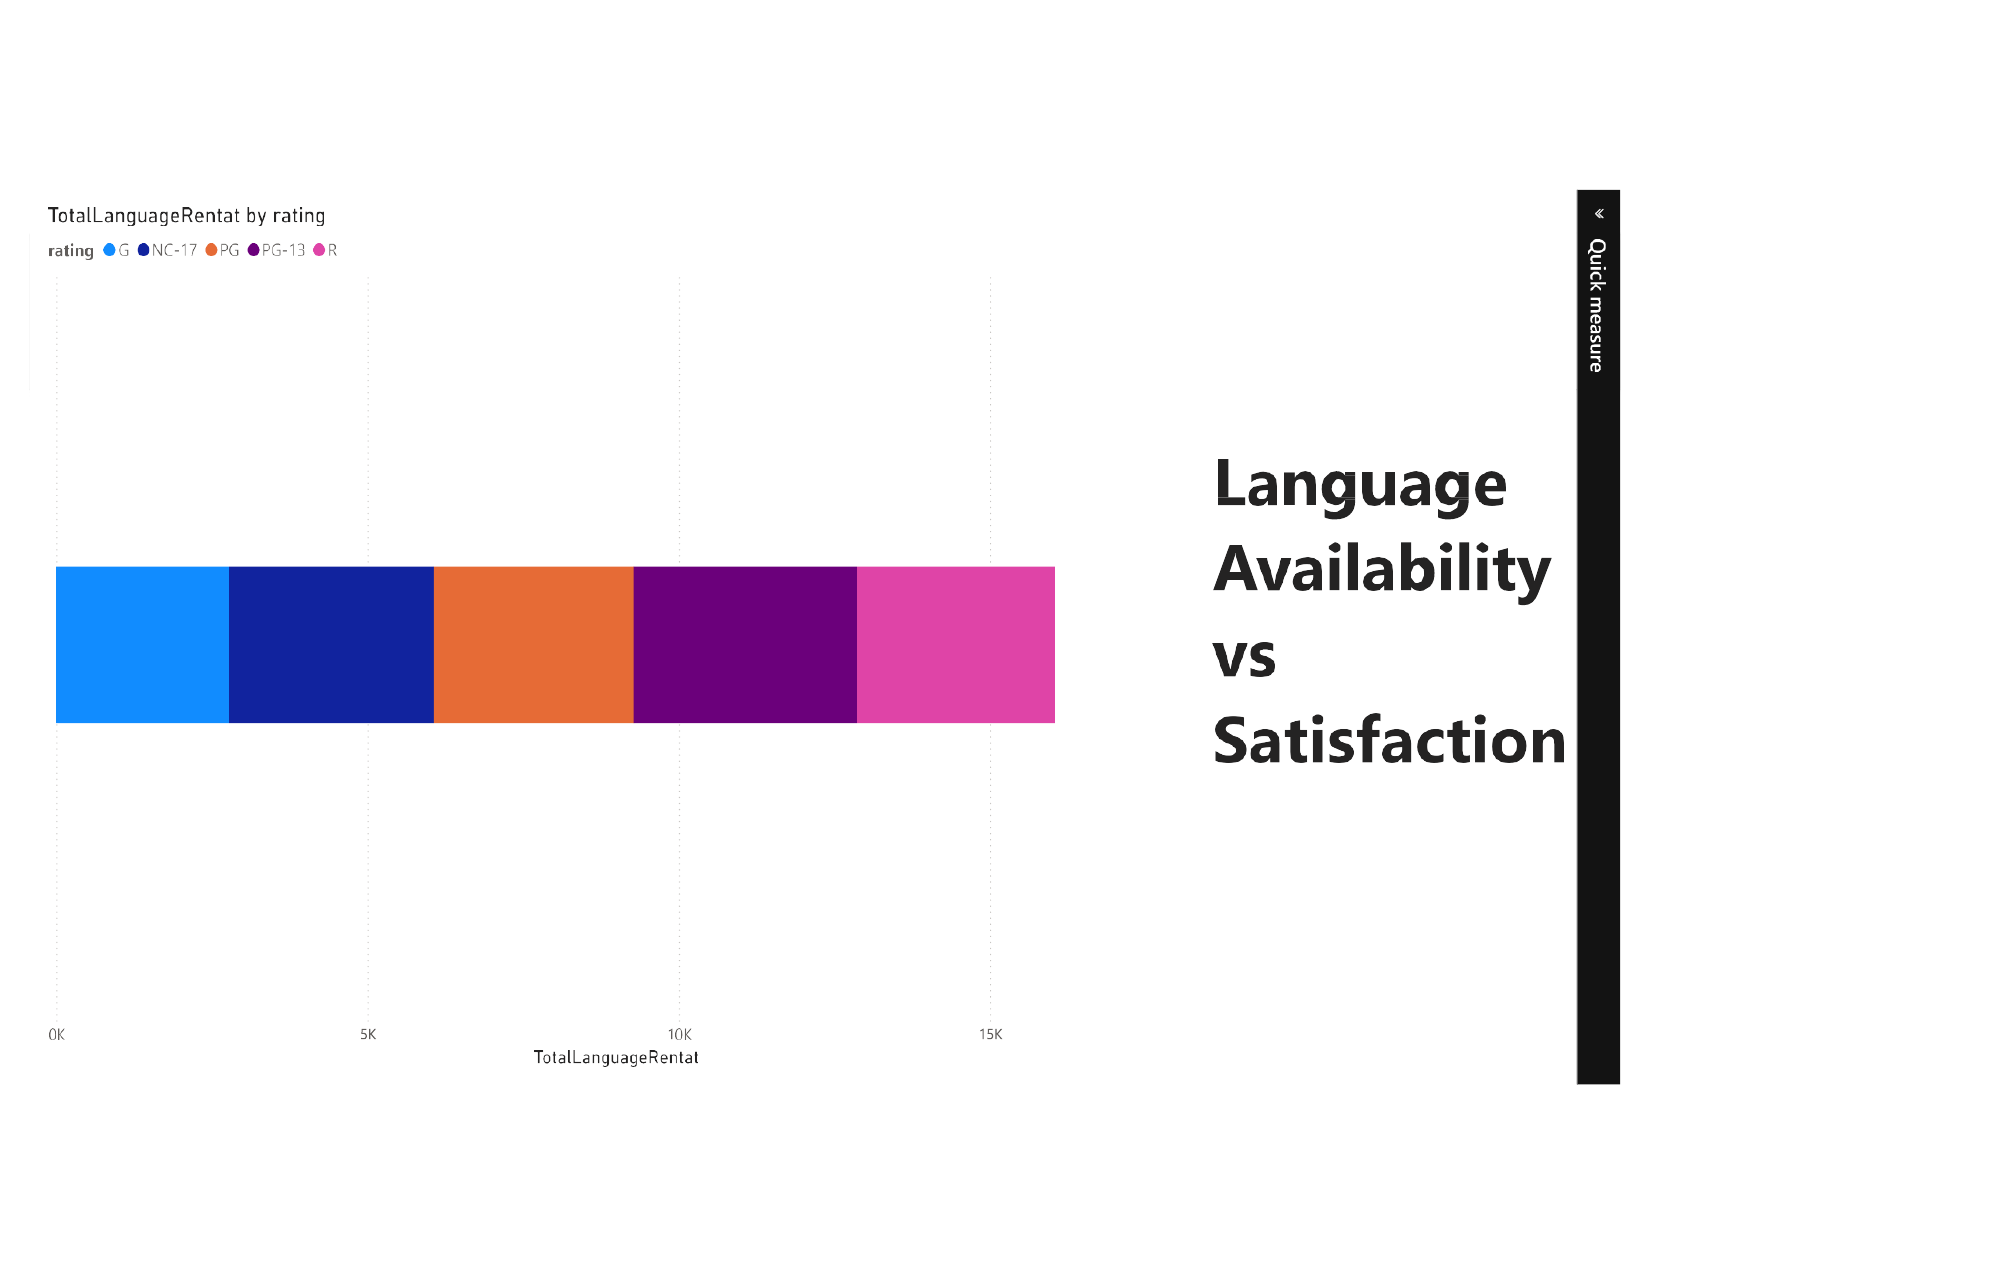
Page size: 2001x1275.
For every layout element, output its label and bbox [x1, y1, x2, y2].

picture [1217, 458, 1278, 506]
text_box [979, 277, 1003, 564]
text_box [1476, 542, 1489, 553]
text_box [1401, 542, 1435, 591]
picture [48, 243, 93, 260]
text_box [1440, 542, 1452, 553]
text_box [55, 566, 1056, 724]
text_box [360, 732, 377, 1040]
picture [48, 206, 324, 226]
text_box [668, 732, 692, 1040]
text_box [1441, 557, 1451, 591]
text_box [1362, 470, 1507, 520]
picture [103, 243, 338, 256]
text_box [1576, 189, 1621, 1085]
text_box [49, 277, 66, 1040]
text_box [1212, 542, 1341, 592]
picture [534, 1050, 698, 1067]
picture [1215, 712, 1565, 763]
text_box [668, 277, 692, 564]
text_box [979, 732, 1003, 1040]
text_box [1459, 542, 1470, 591]
text_box [1284, 470, 1356, 520]
text_box [1492, 548, 1552, 606]
text_box [360, 277, 377, 564]
text_box [1477, 557, 1488, 591]
text_box [1347, 542, 1394, 592]
picture [1212, 642, 1275, 677]
